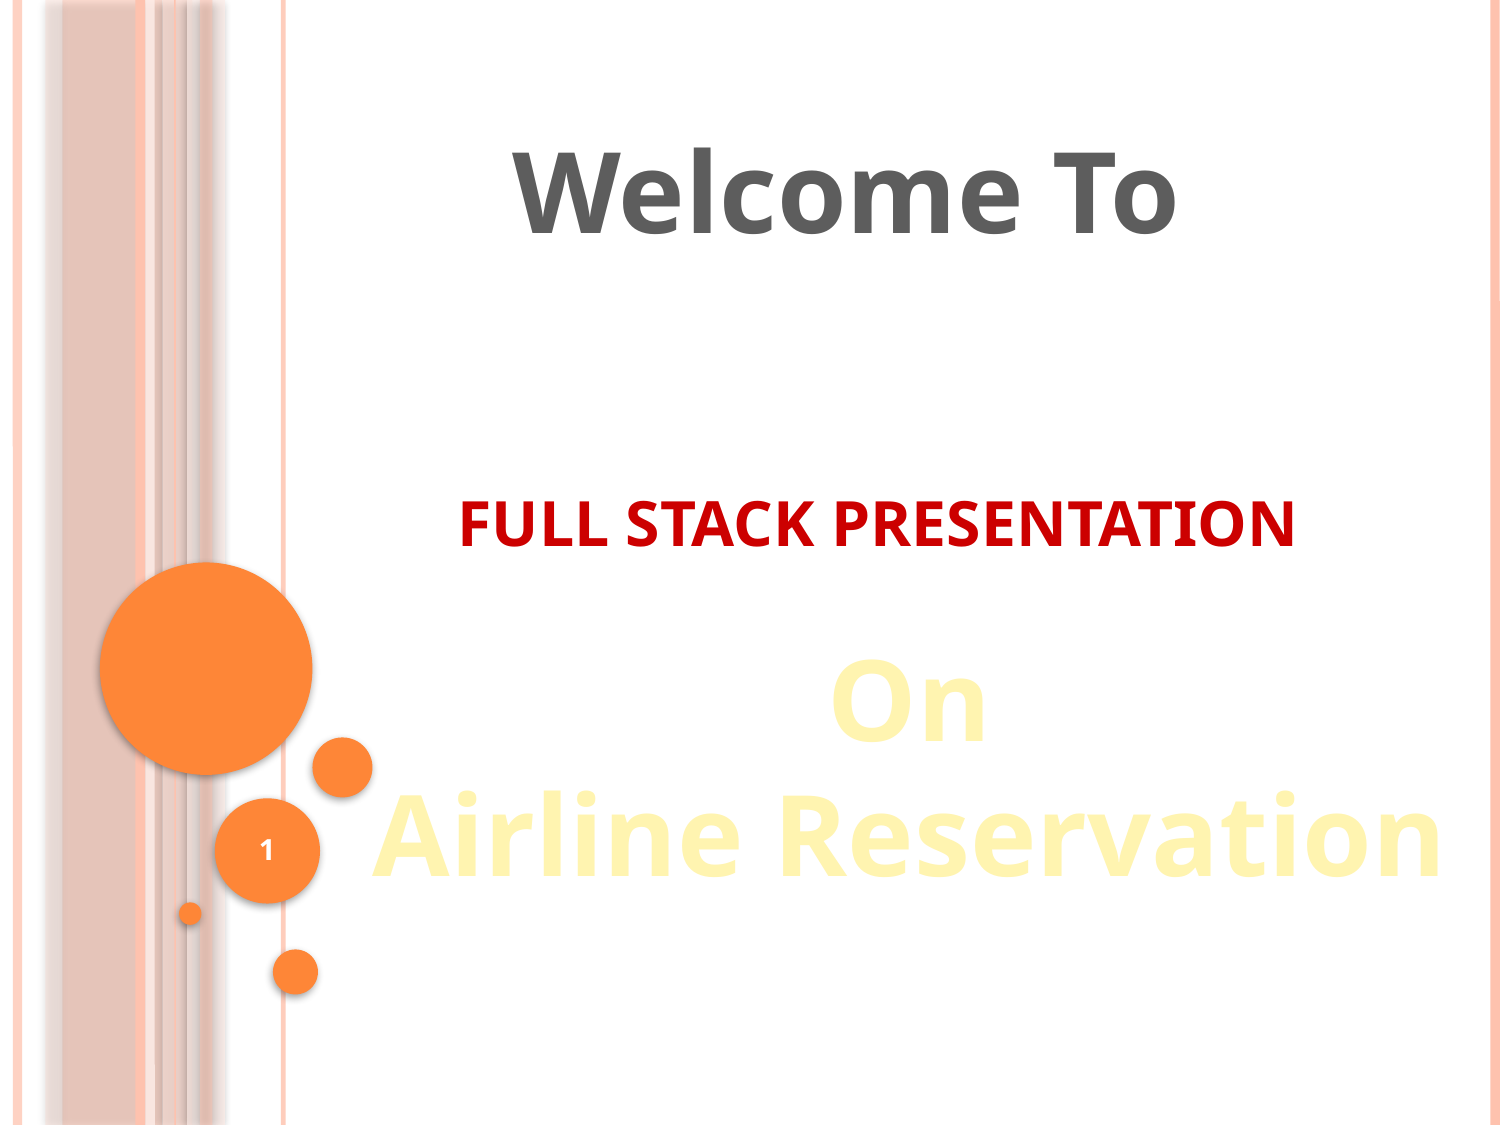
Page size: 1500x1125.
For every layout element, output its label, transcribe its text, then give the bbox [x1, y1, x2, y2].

text_box Welcome To [497, 113, 1196, 264]
slide_number 1 [217, 808, 318, 894]
text_box On Airline Reservation [357, 621, 1492, 907]
title Full Stack Presentation [371, 255, 1385, 567]
